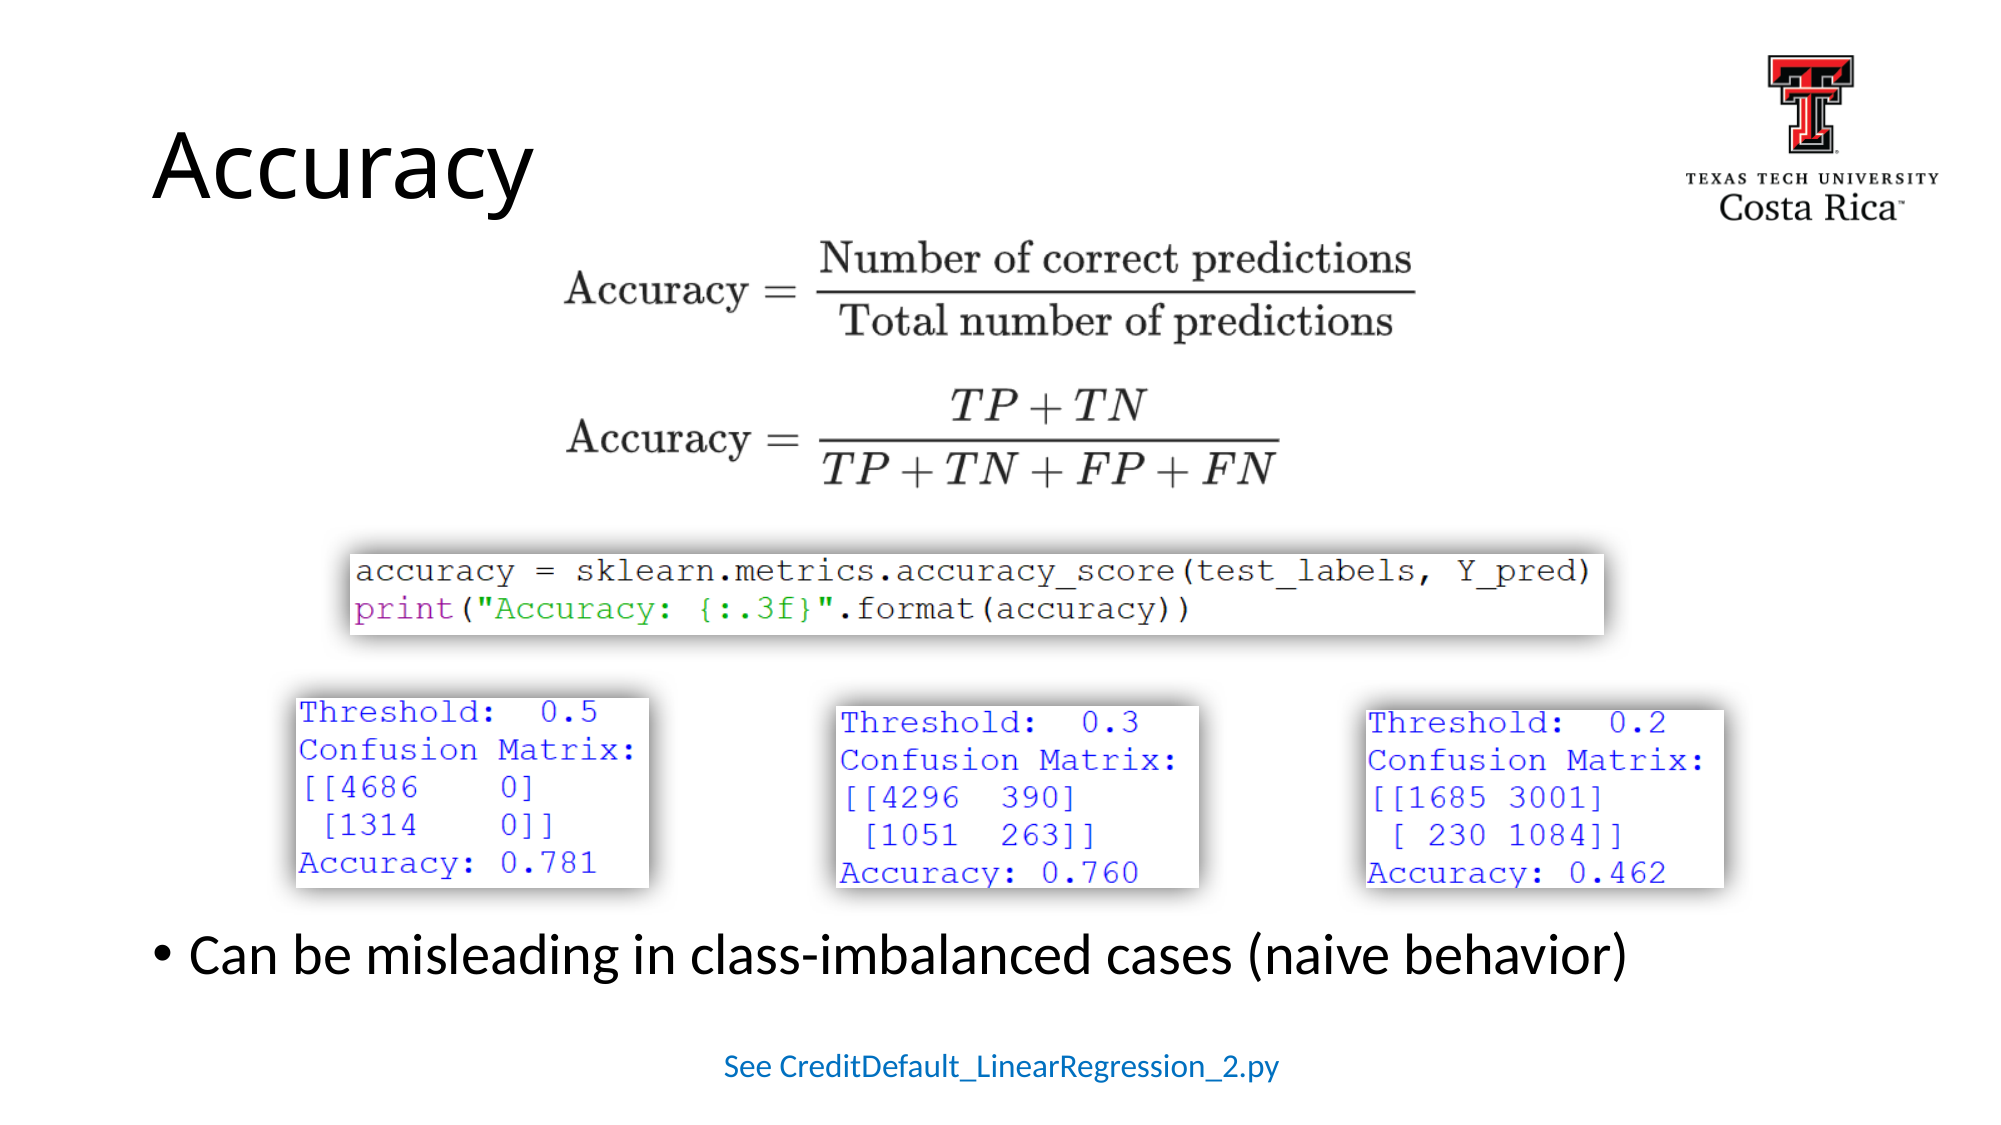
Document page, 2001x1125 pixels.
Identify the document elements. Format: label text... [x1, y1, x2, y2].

list Can be misleading in class-imbalanced cases (naive behavior) [137, 916, 1863, 997]
picture [836, 706, 1200, 888]
picture [350, 554, 1604, 635]
picture [1366, 709, 1724, 888]
text_box See CreditDefault_LinearRegression_2.py [709, 1037, 1387, 1092]
title Accuracy [137, 59, 1863, 278]
picture [296, 698, 649, 888]
picture [1664, 30, 1964, 251]
picture [545, 363, 1325, 509]
picture [539, 213, 1461, 362]
